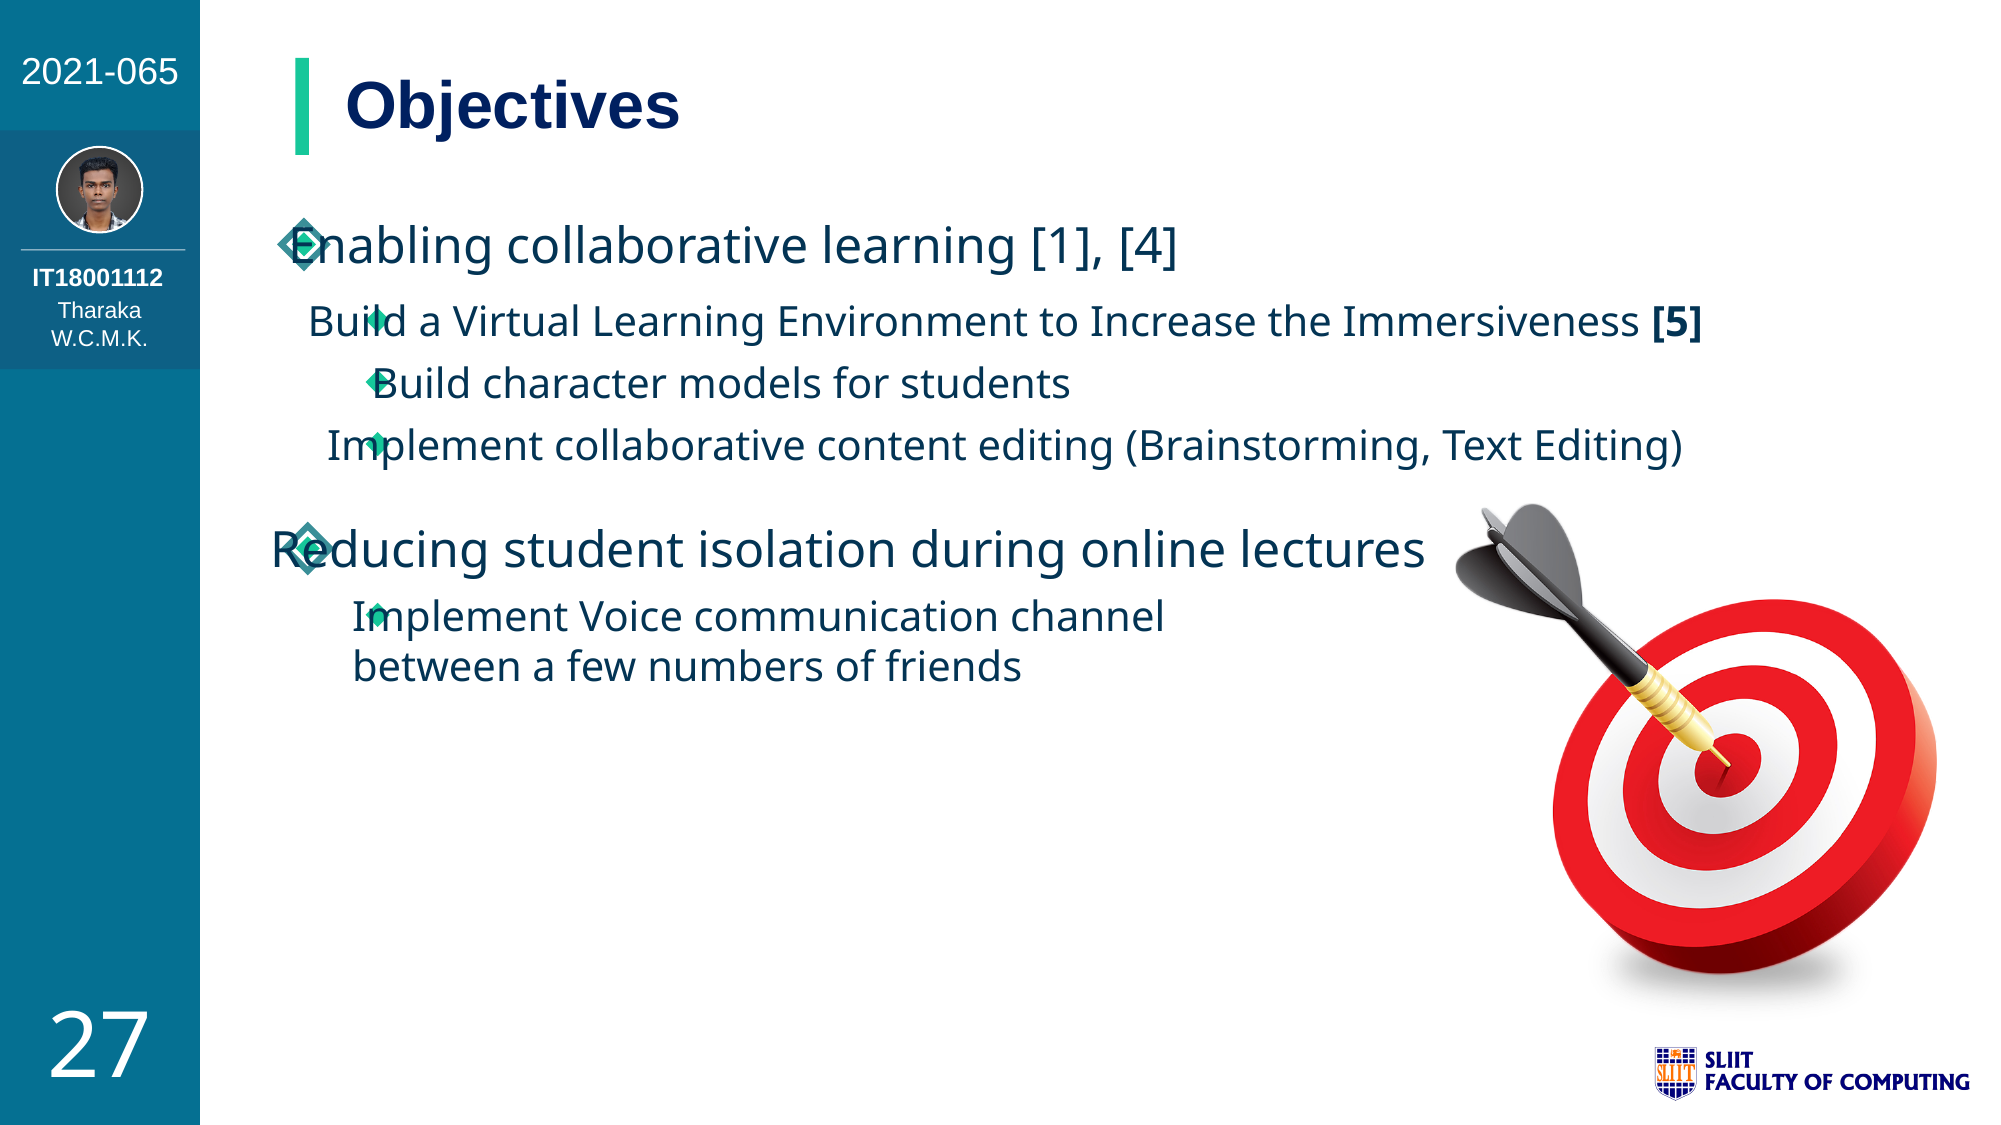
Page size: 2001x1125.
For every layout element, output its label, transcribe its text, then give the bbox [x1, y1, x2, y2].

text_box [369, 411, 1617, 477]
picture [1454, 502, 1937, 1021]
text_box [369, 587, 1135, 699]
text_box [369, 287, 1617, 354]
picture [1637, 1027, 1983, 1118]
text_box 27 [32, 977, 168, 1103]
text_box Tharaka W.C.M.K. [9, 288, 190, 359]
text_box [288, 206, 1133, 283]
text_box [291, 510, 1370, 587]
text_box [295, 54, 699, 155]
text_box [369, 349, 1049, 411]
text_box IT18001112 [17, 253, 179, 288]
picture [56, 146, 143, 233]
